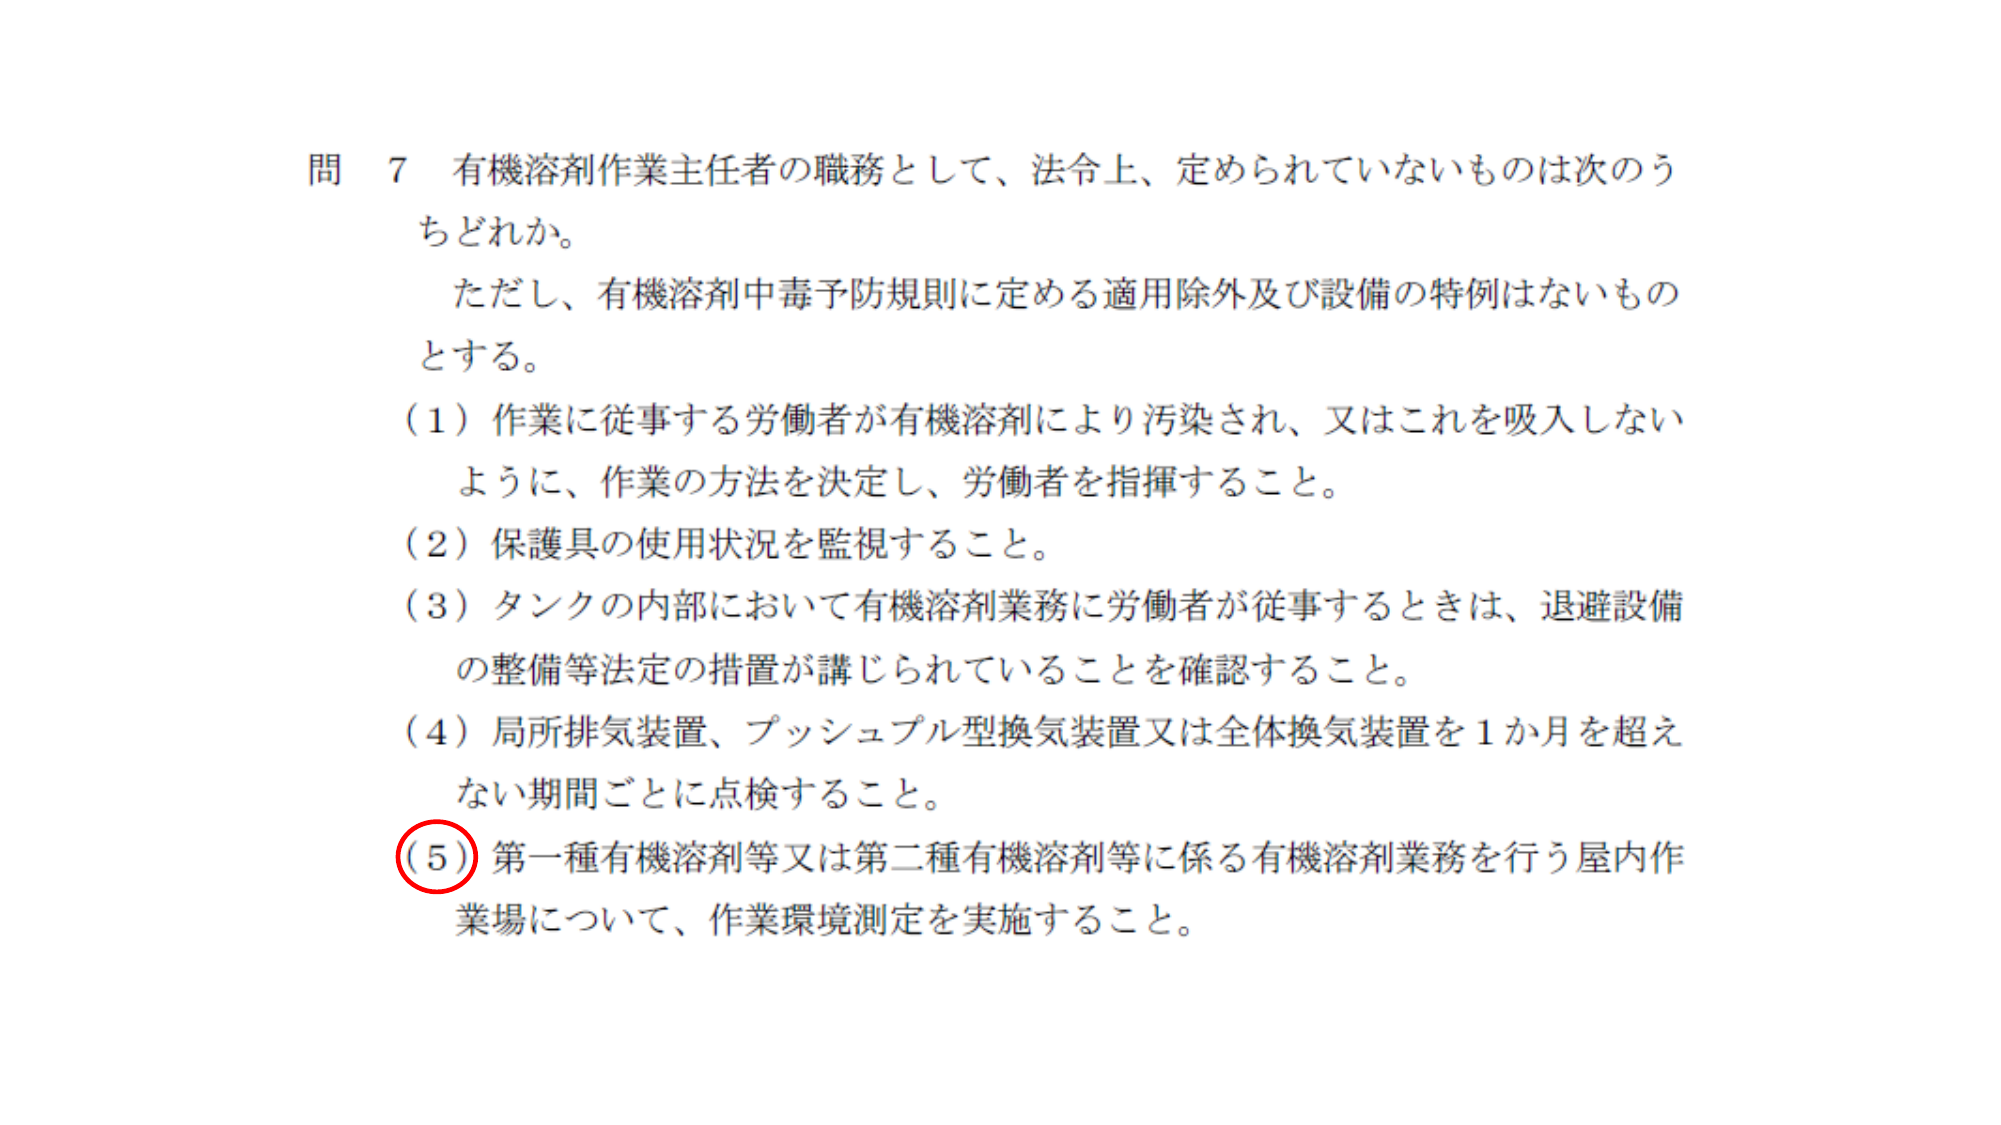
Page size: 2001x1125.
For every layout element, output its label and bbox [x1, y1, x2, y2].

picture [300, 136, 1700, 959]
